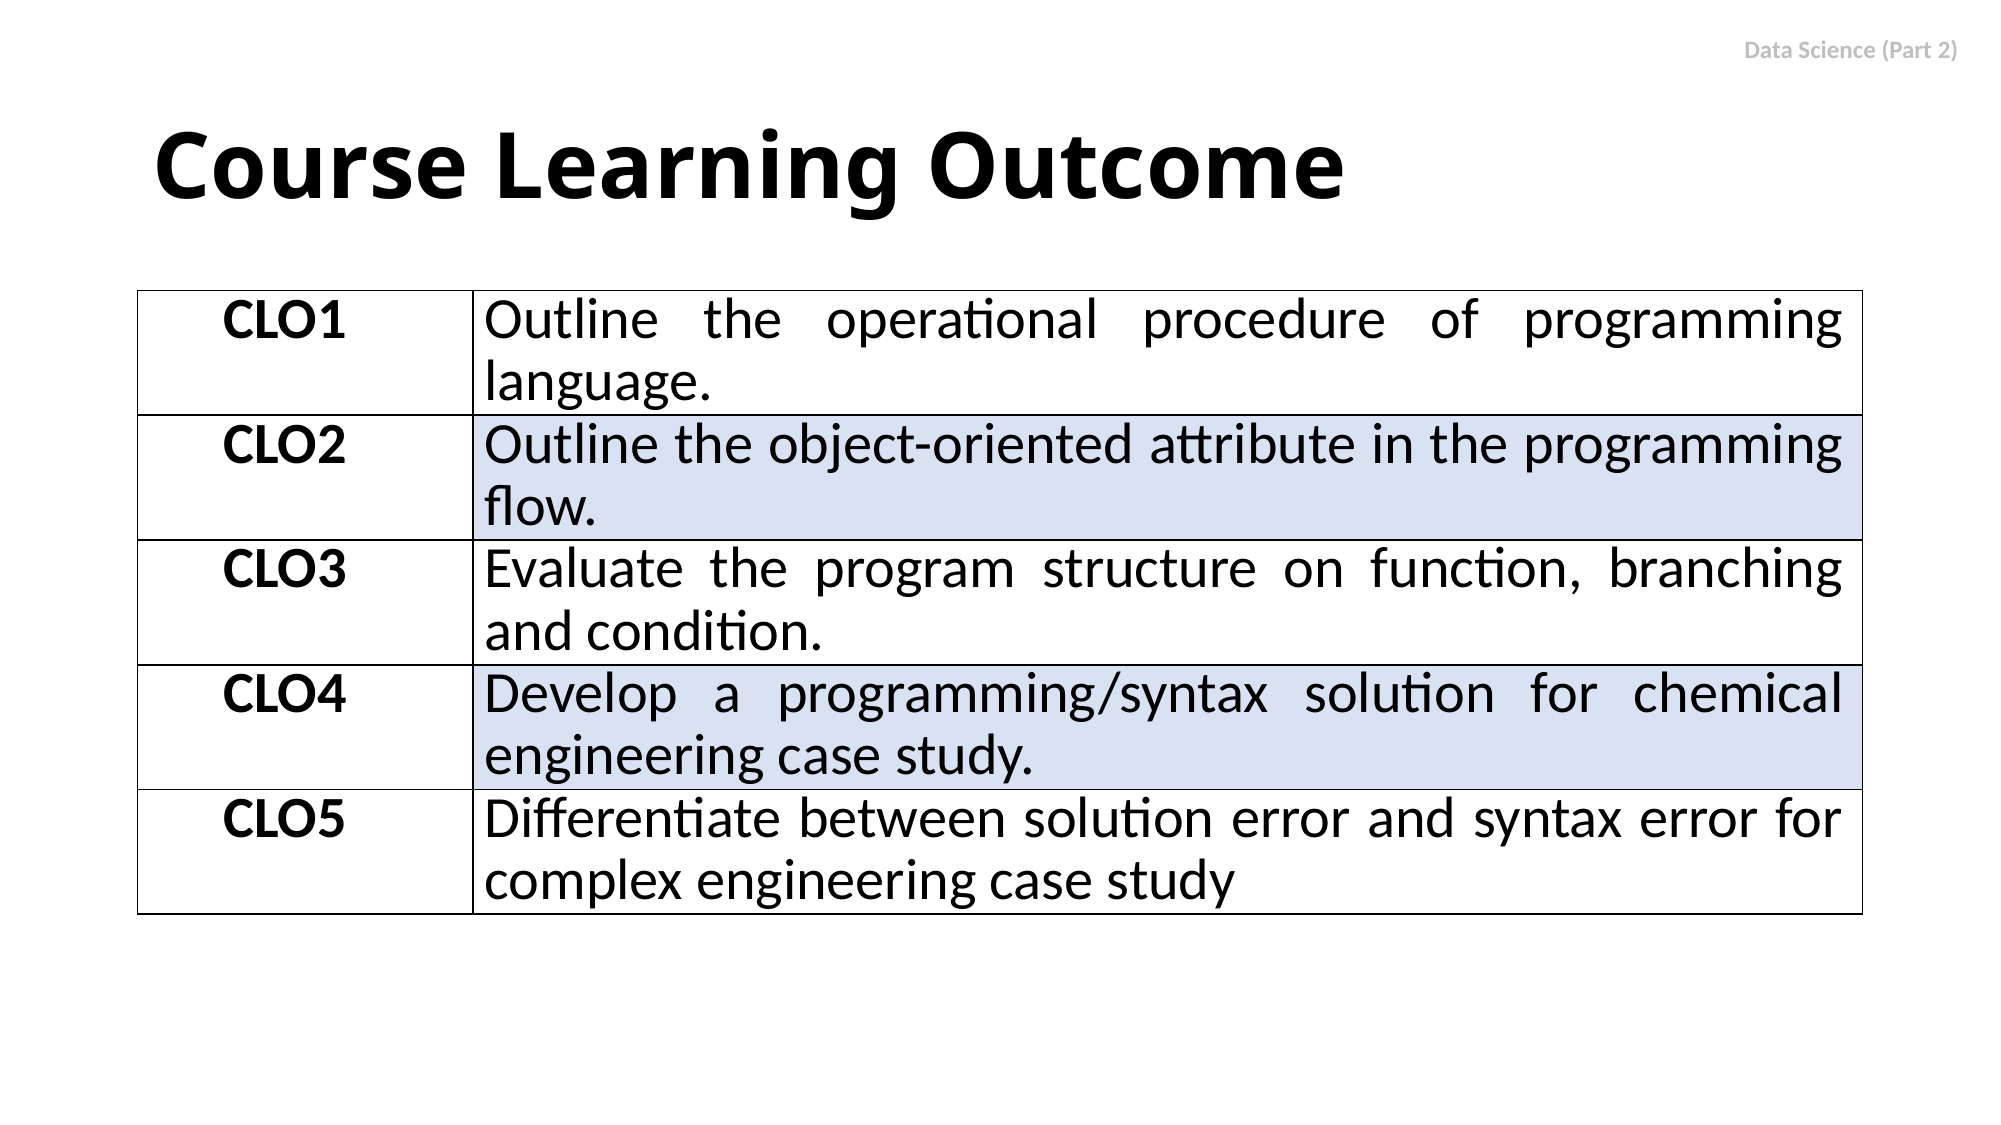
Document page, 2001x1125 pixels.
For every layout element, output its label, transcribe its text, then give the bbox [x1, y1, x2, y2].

table_cell Develop a programming/syntax solution for chemical engineering case study. [474, 666, 1862, 789]
table_header CLO1 [138, 291, 472, 414]
table_cell Outline the object-oriented attribute in the programming flow. [474, 416, 1862, 539]
table_cell CLO5 [138, 790, 472, 913]
table_cell Evaluate the program structure on function, branching and condition. [474, 541, 1862, 664]
table_cell CLO3 [138, 541, 472, 664]
table_header Outline the operational procedure of programming language. [474, 291, 1862, 414]
table_cell CLO4 [138, 666, 472, 789]
title Course Learning Outcome [137, 59, 1863, 278]
table_cell Differentiate between solution error and syntax error for complex engineering case study [474, 790, 1862, 913]
table_cell CLO2 [138, 416, 472, 539]
